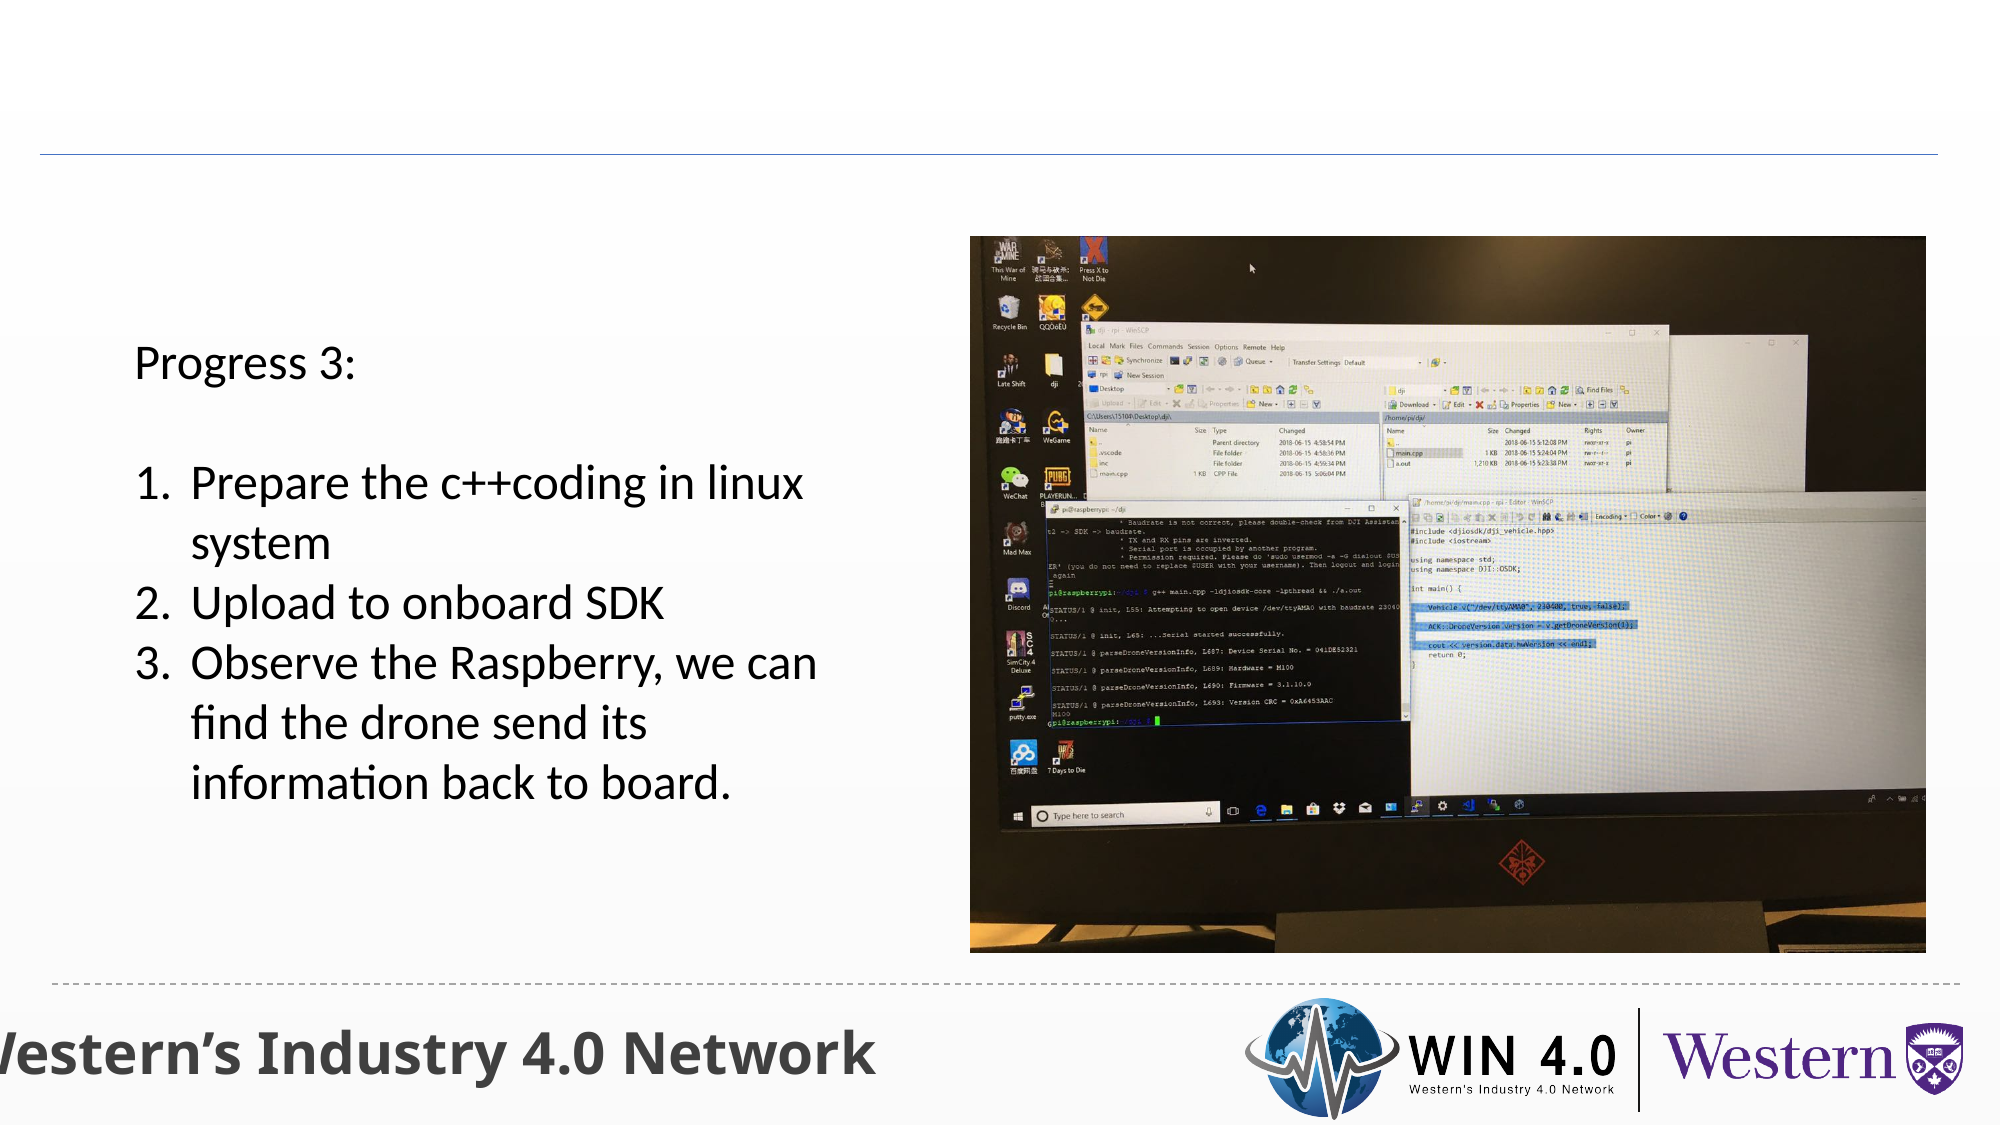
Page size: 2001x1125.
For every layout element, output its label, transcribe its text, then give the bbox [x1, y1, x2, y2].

picture [1245, 998, 1615, 1120]
picture [970, 236, 1926, 954]
text_box Progress 3: Prepare the c++coding in linux system Upload to onboard SDK Observe the Raspberry, we can find the drone send its information back to board. [119, 322, 876, 863]
picture [1663, 1023, 1963, 1095]
